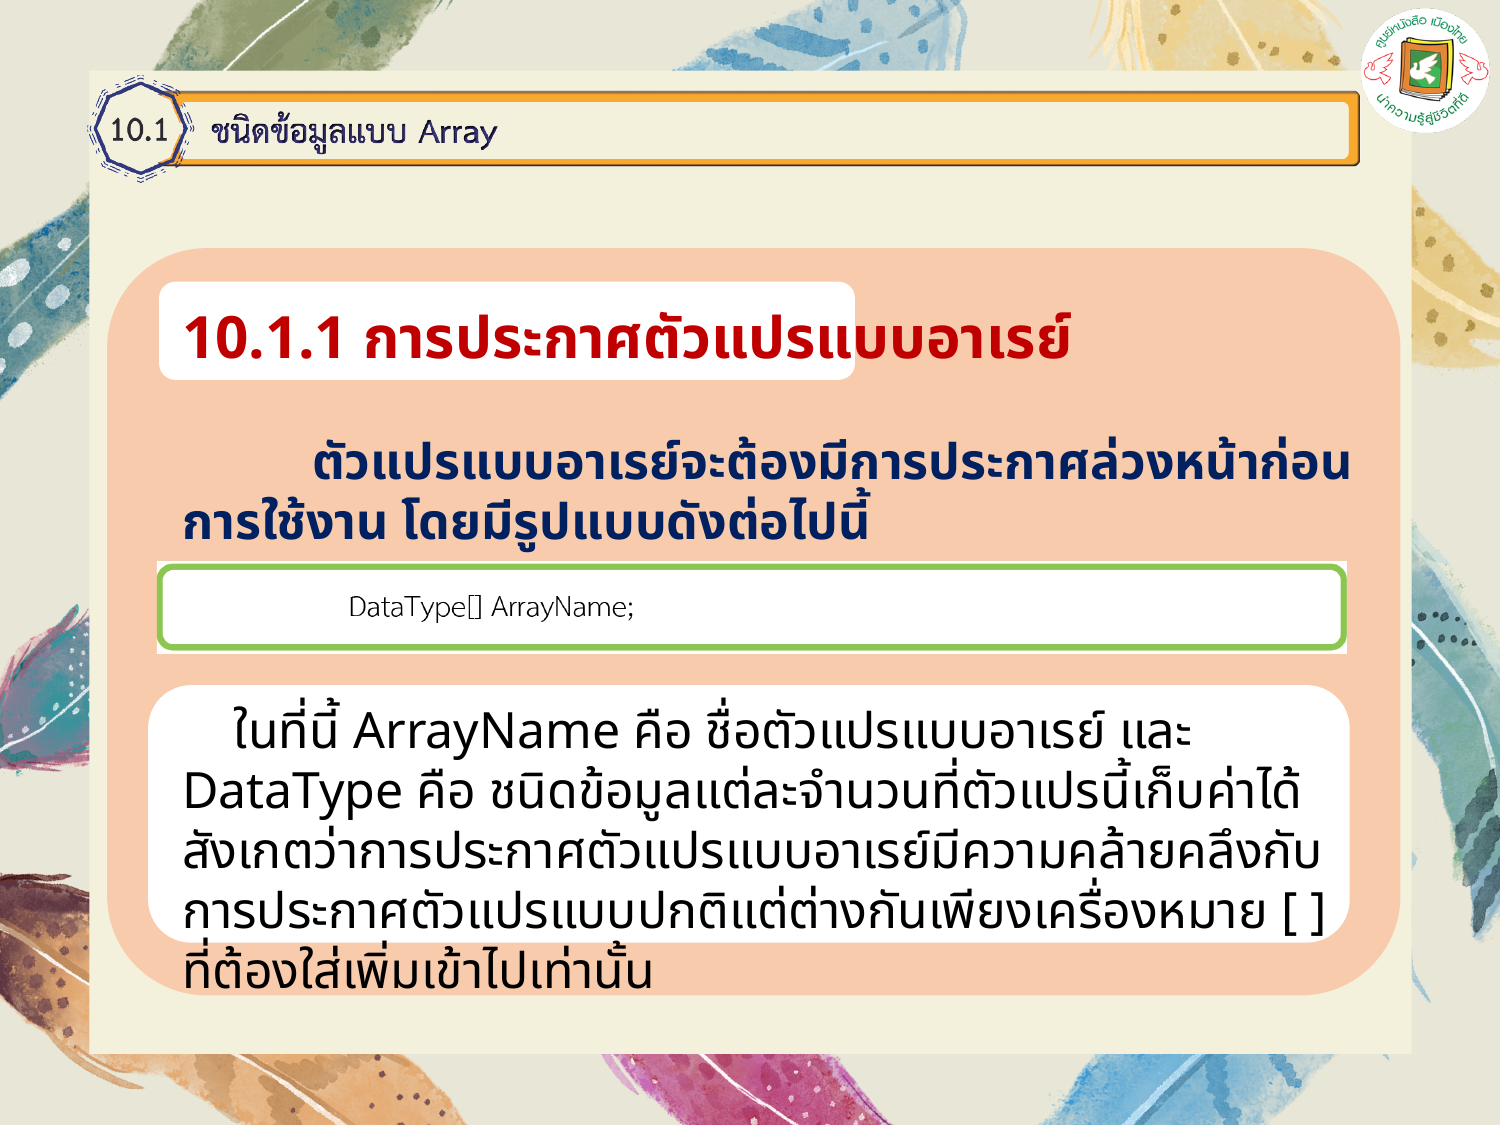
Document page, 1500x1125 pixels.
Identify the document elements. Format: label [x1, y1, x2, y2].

text_box [107, 248, 1401, 996]
picture [0, 0, 1500, 1125]
